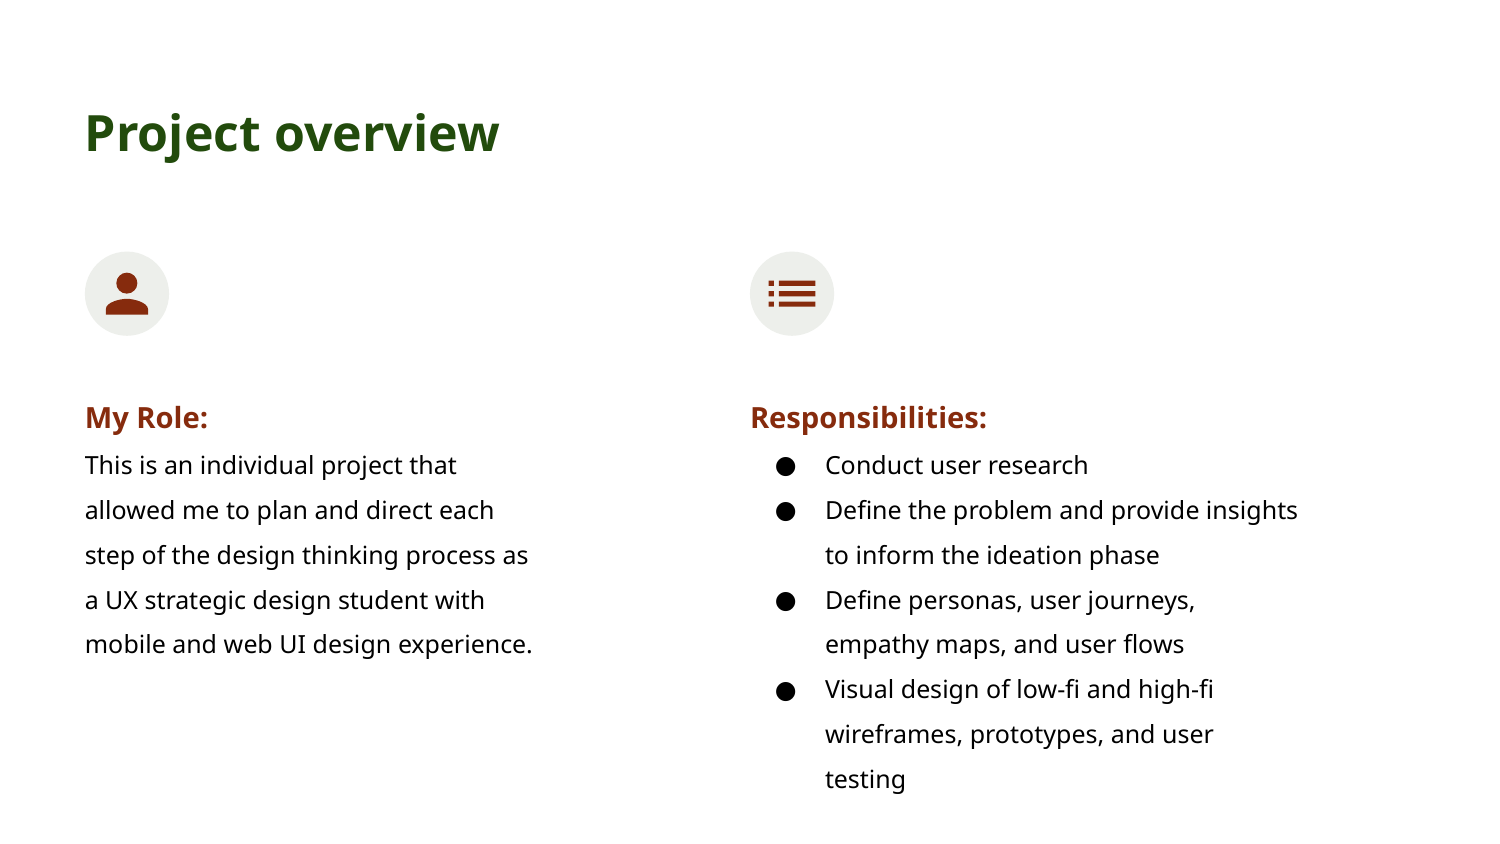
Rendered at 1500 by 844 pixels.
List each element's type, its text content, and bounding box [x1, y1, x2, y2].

text_box [105, 298, 149, 315]
text_box My Role: This is an individual project that allowed me to plan and direct each step of the design thinking process as a UX strategic design student with mobile and web UI design experience. [84, 367, 563, 674]
text_box [778, 291, 816, 297]
text_box [778, 301, 816, 307]
text_box Responsibilities: Conduct user research Define the problem and provide insights to inform the ideation phase Define personas, user journeys, empathy maps, and user flows Visual design of low-fi and high-fi wireframes, prototypes, and user testing [750, 367, 1316, 809]
text_box [116, 272, 138, 294]
text_box [84, 251, 170, 336]
text_box [749, 251, 835, 336]
text_box [778, 280, 816, 286]
text_box Project overview [84, 85, 1095, 176]
